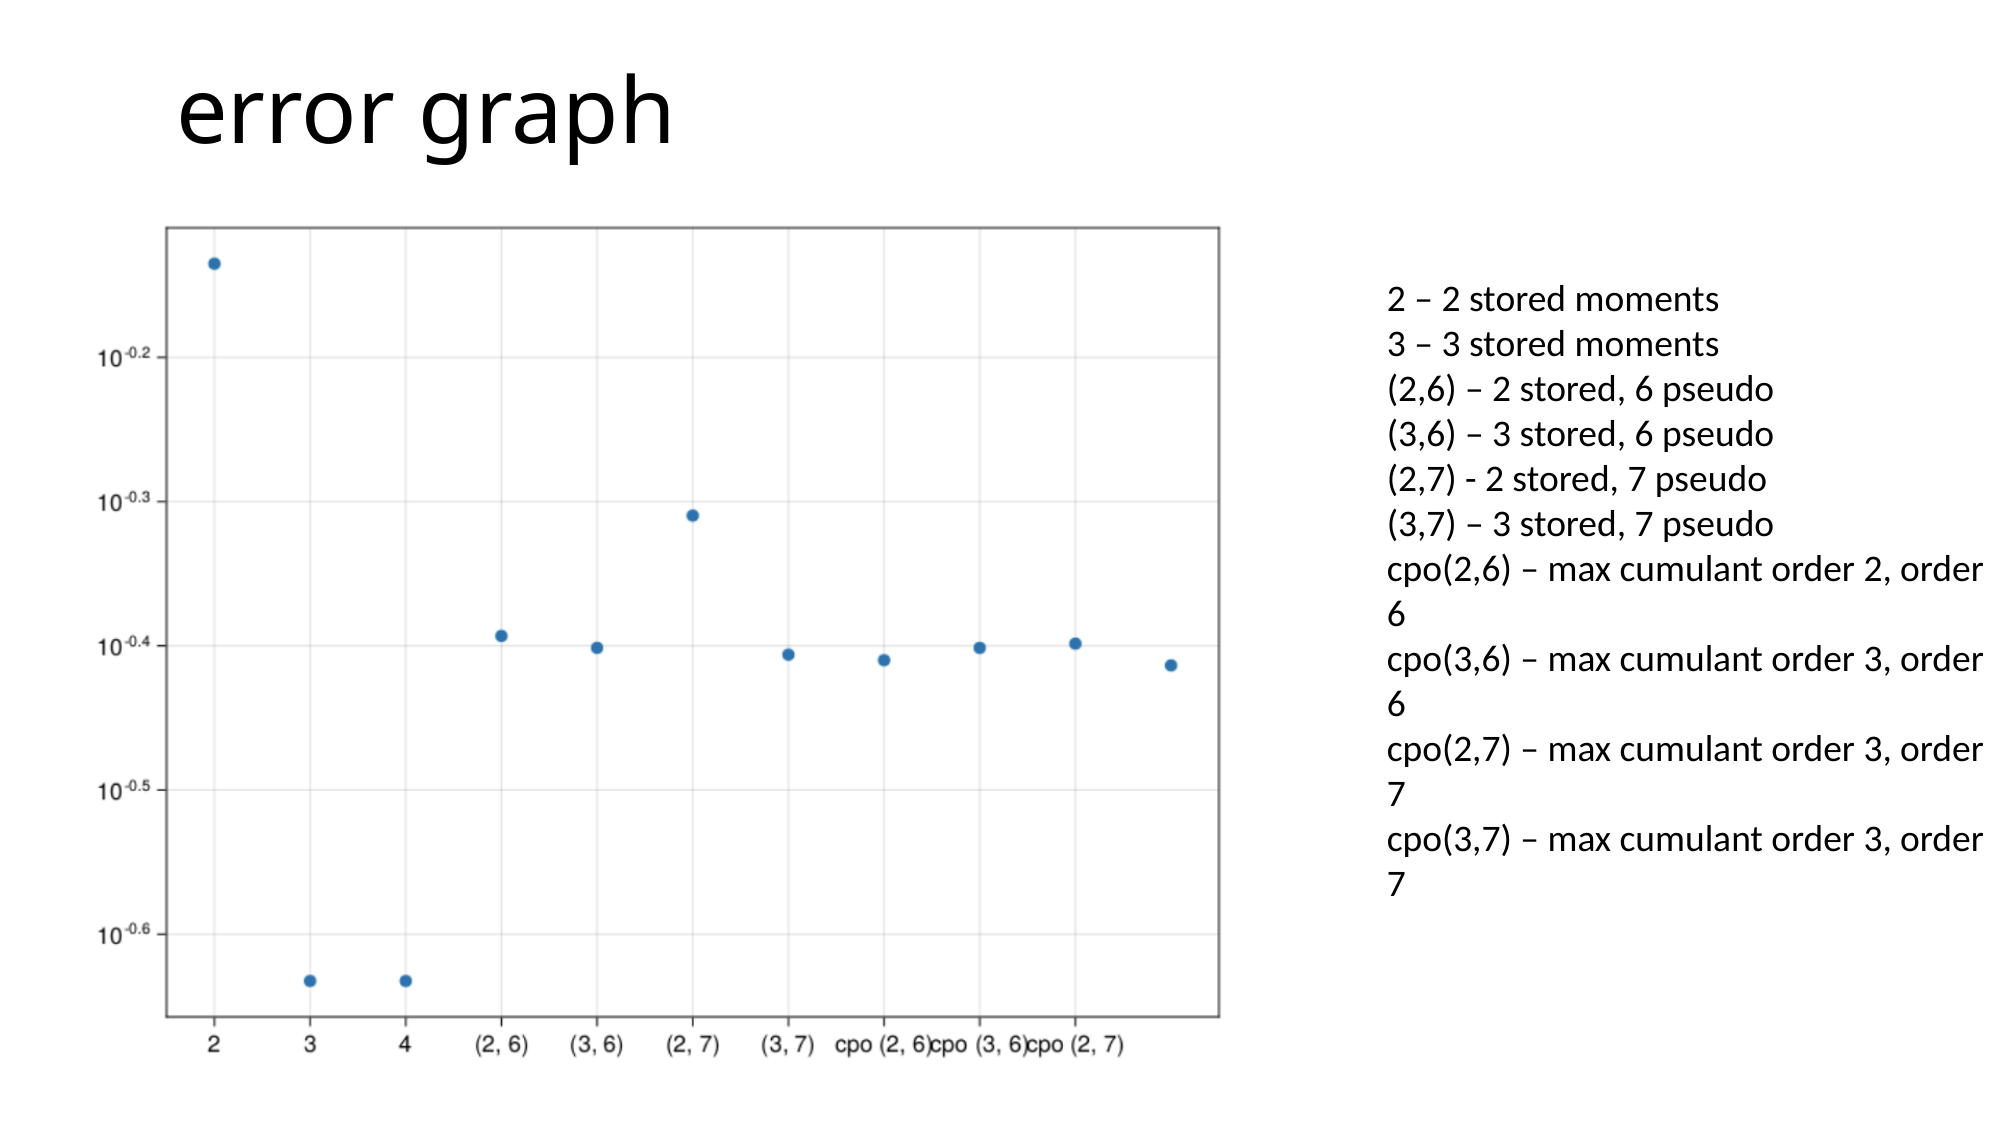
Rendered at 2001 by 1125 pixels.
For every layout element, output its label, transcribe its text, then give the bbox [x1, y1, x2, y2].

picture [82, 215, 1235, 1066]
text_box 2 – 2 stored moments 3 – 3 stored moments (2,6) – 2 stored, 6 pseudo (3,6) – 3 stored, 6 pseudo (2,7) - 2 stored, 7 pseudo (3,7) – 3 stored, 7 pseudo cpo(2,6) – max cumulant order 2, order 6 cpo(3,6) – max cumulant order 3, order 6 cpo(2,7) – max cumulant order 3, order 7 cpo(3,7) – max cumulant order 3, order 7 [1372, 267, 2000, 957]
